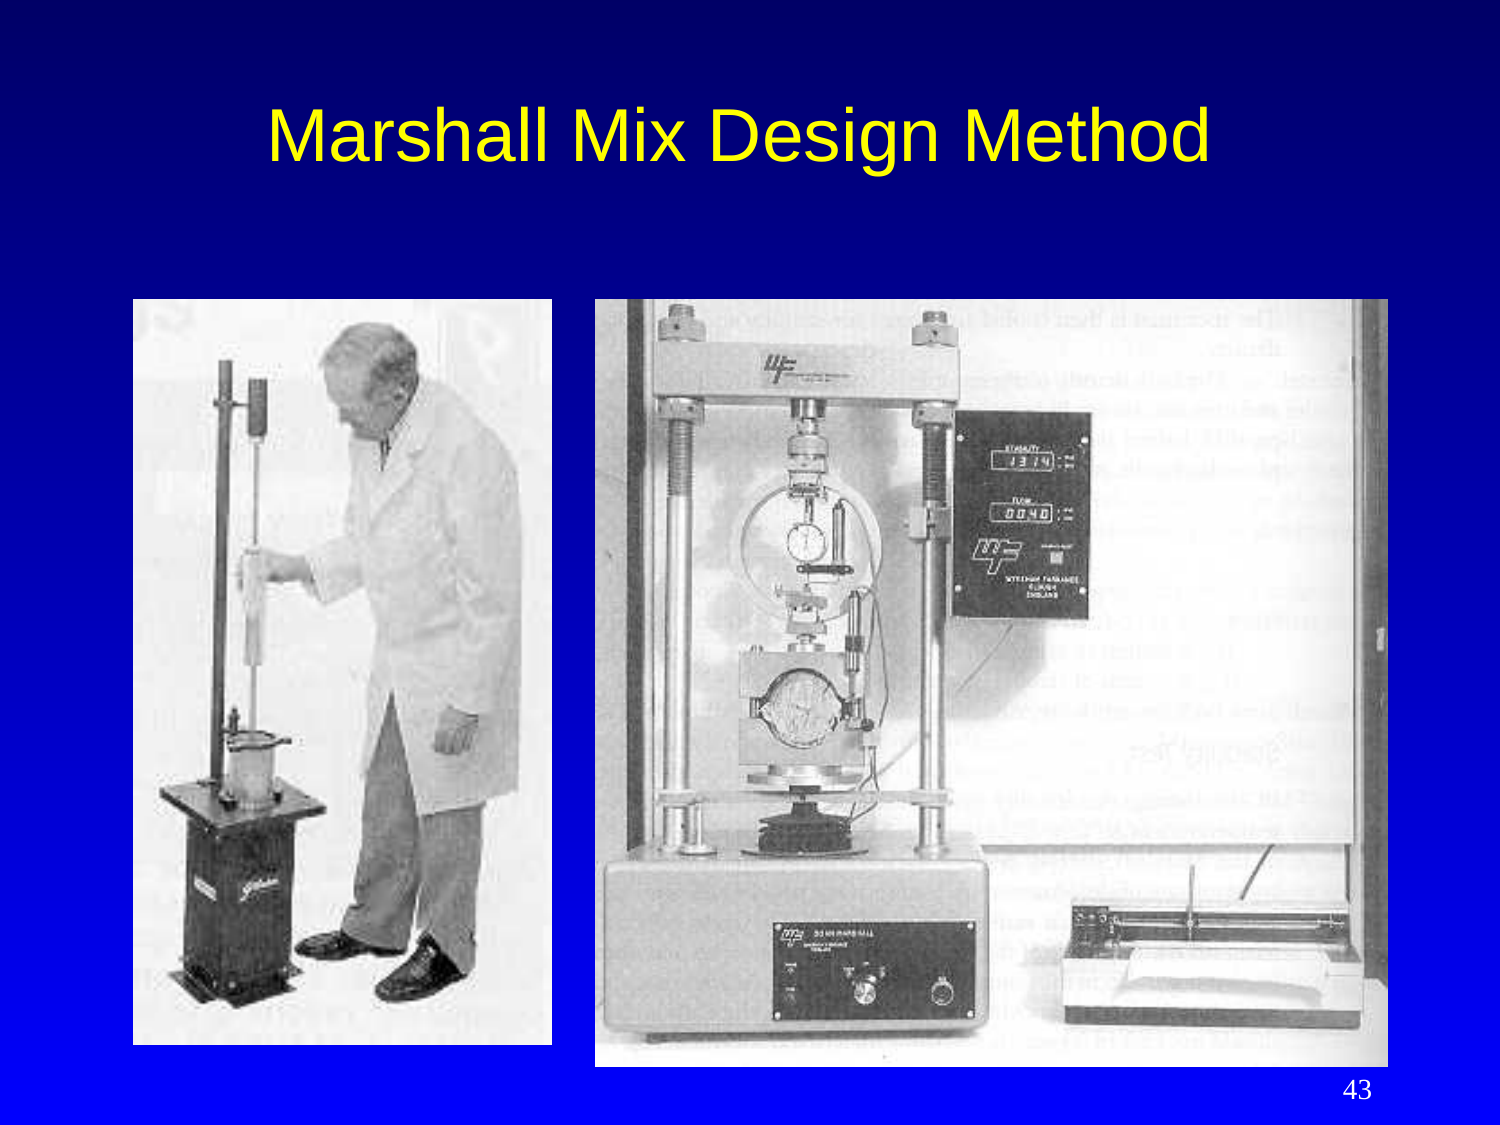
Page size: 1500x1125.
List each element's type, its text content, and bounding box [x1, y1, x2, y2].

slide_number 43 [1074, 1073, 1388, 1125]
picture [595, 299, 1388, 1067]
picture [133, 299, 552, 1046]
title Marshall Mix Design Method [112, 37, 1388, 225]
